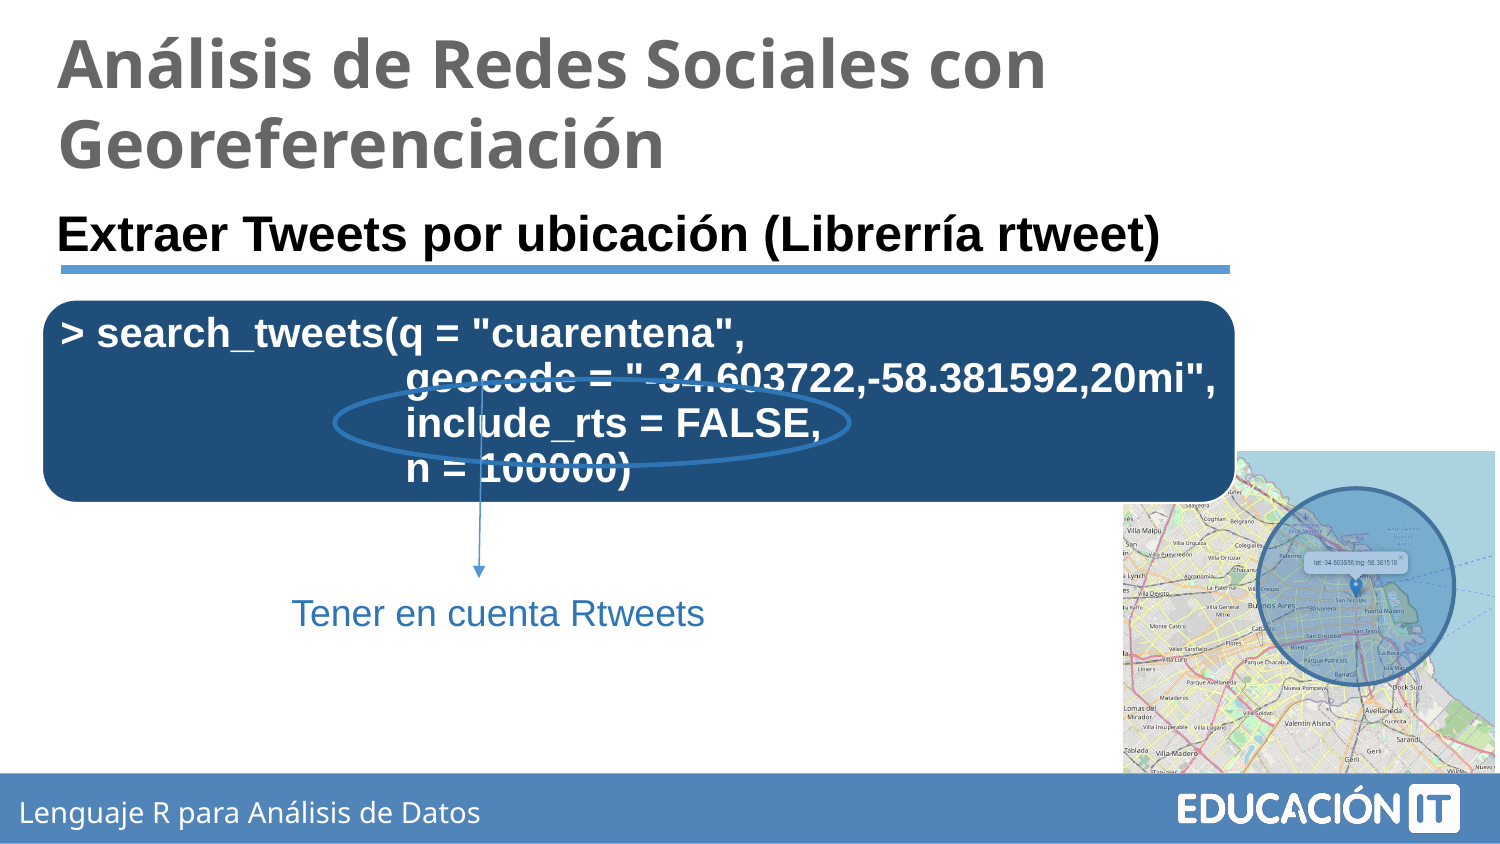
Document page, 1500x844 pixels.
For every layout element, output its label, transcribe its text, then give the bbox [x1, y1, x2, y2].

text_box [478, 378, 483, 579]
text_box Análisis de Redes Sociales con Georeferenciación [42, 63, 1403, 141]
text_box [1123, 450, 1495, 774]
text_box Extraer Tweets por ubicación (Librerría rtweet) [41, 193, 1197, 269]
text_box Tener en cuenta Rtweets [276, 581, 721, 642]
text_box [41, 299, 1236, 504]
picture [1175, 778, 1463, 839]
